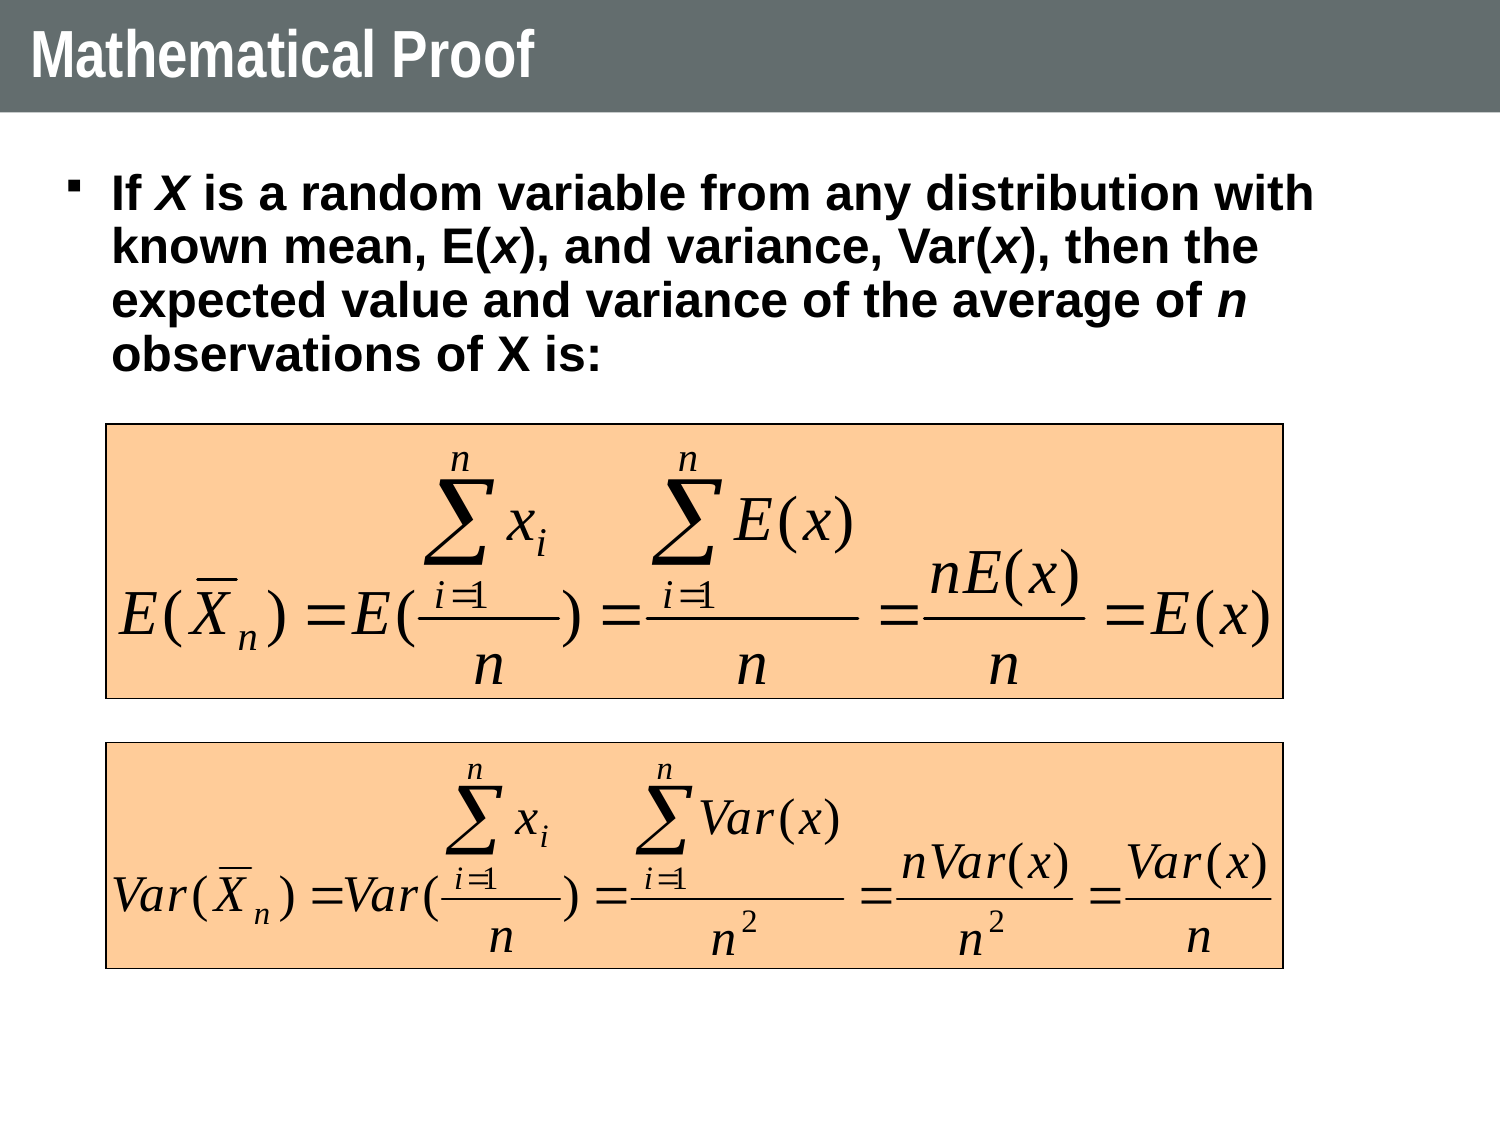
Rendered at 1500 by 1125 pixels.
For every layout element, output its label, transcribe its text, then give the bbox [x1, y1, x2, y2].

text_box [106, 424, 1283, 699]
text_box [106, 743, 1283, 969]
title Mathematical Proof [0, 0, 1500, 117]
list If X is a random variable from any distribution with known mean, E(x), and variance, Var(x), then the expected value and variance of the average of n observations of X is: [49, 159, 1438, 466]
